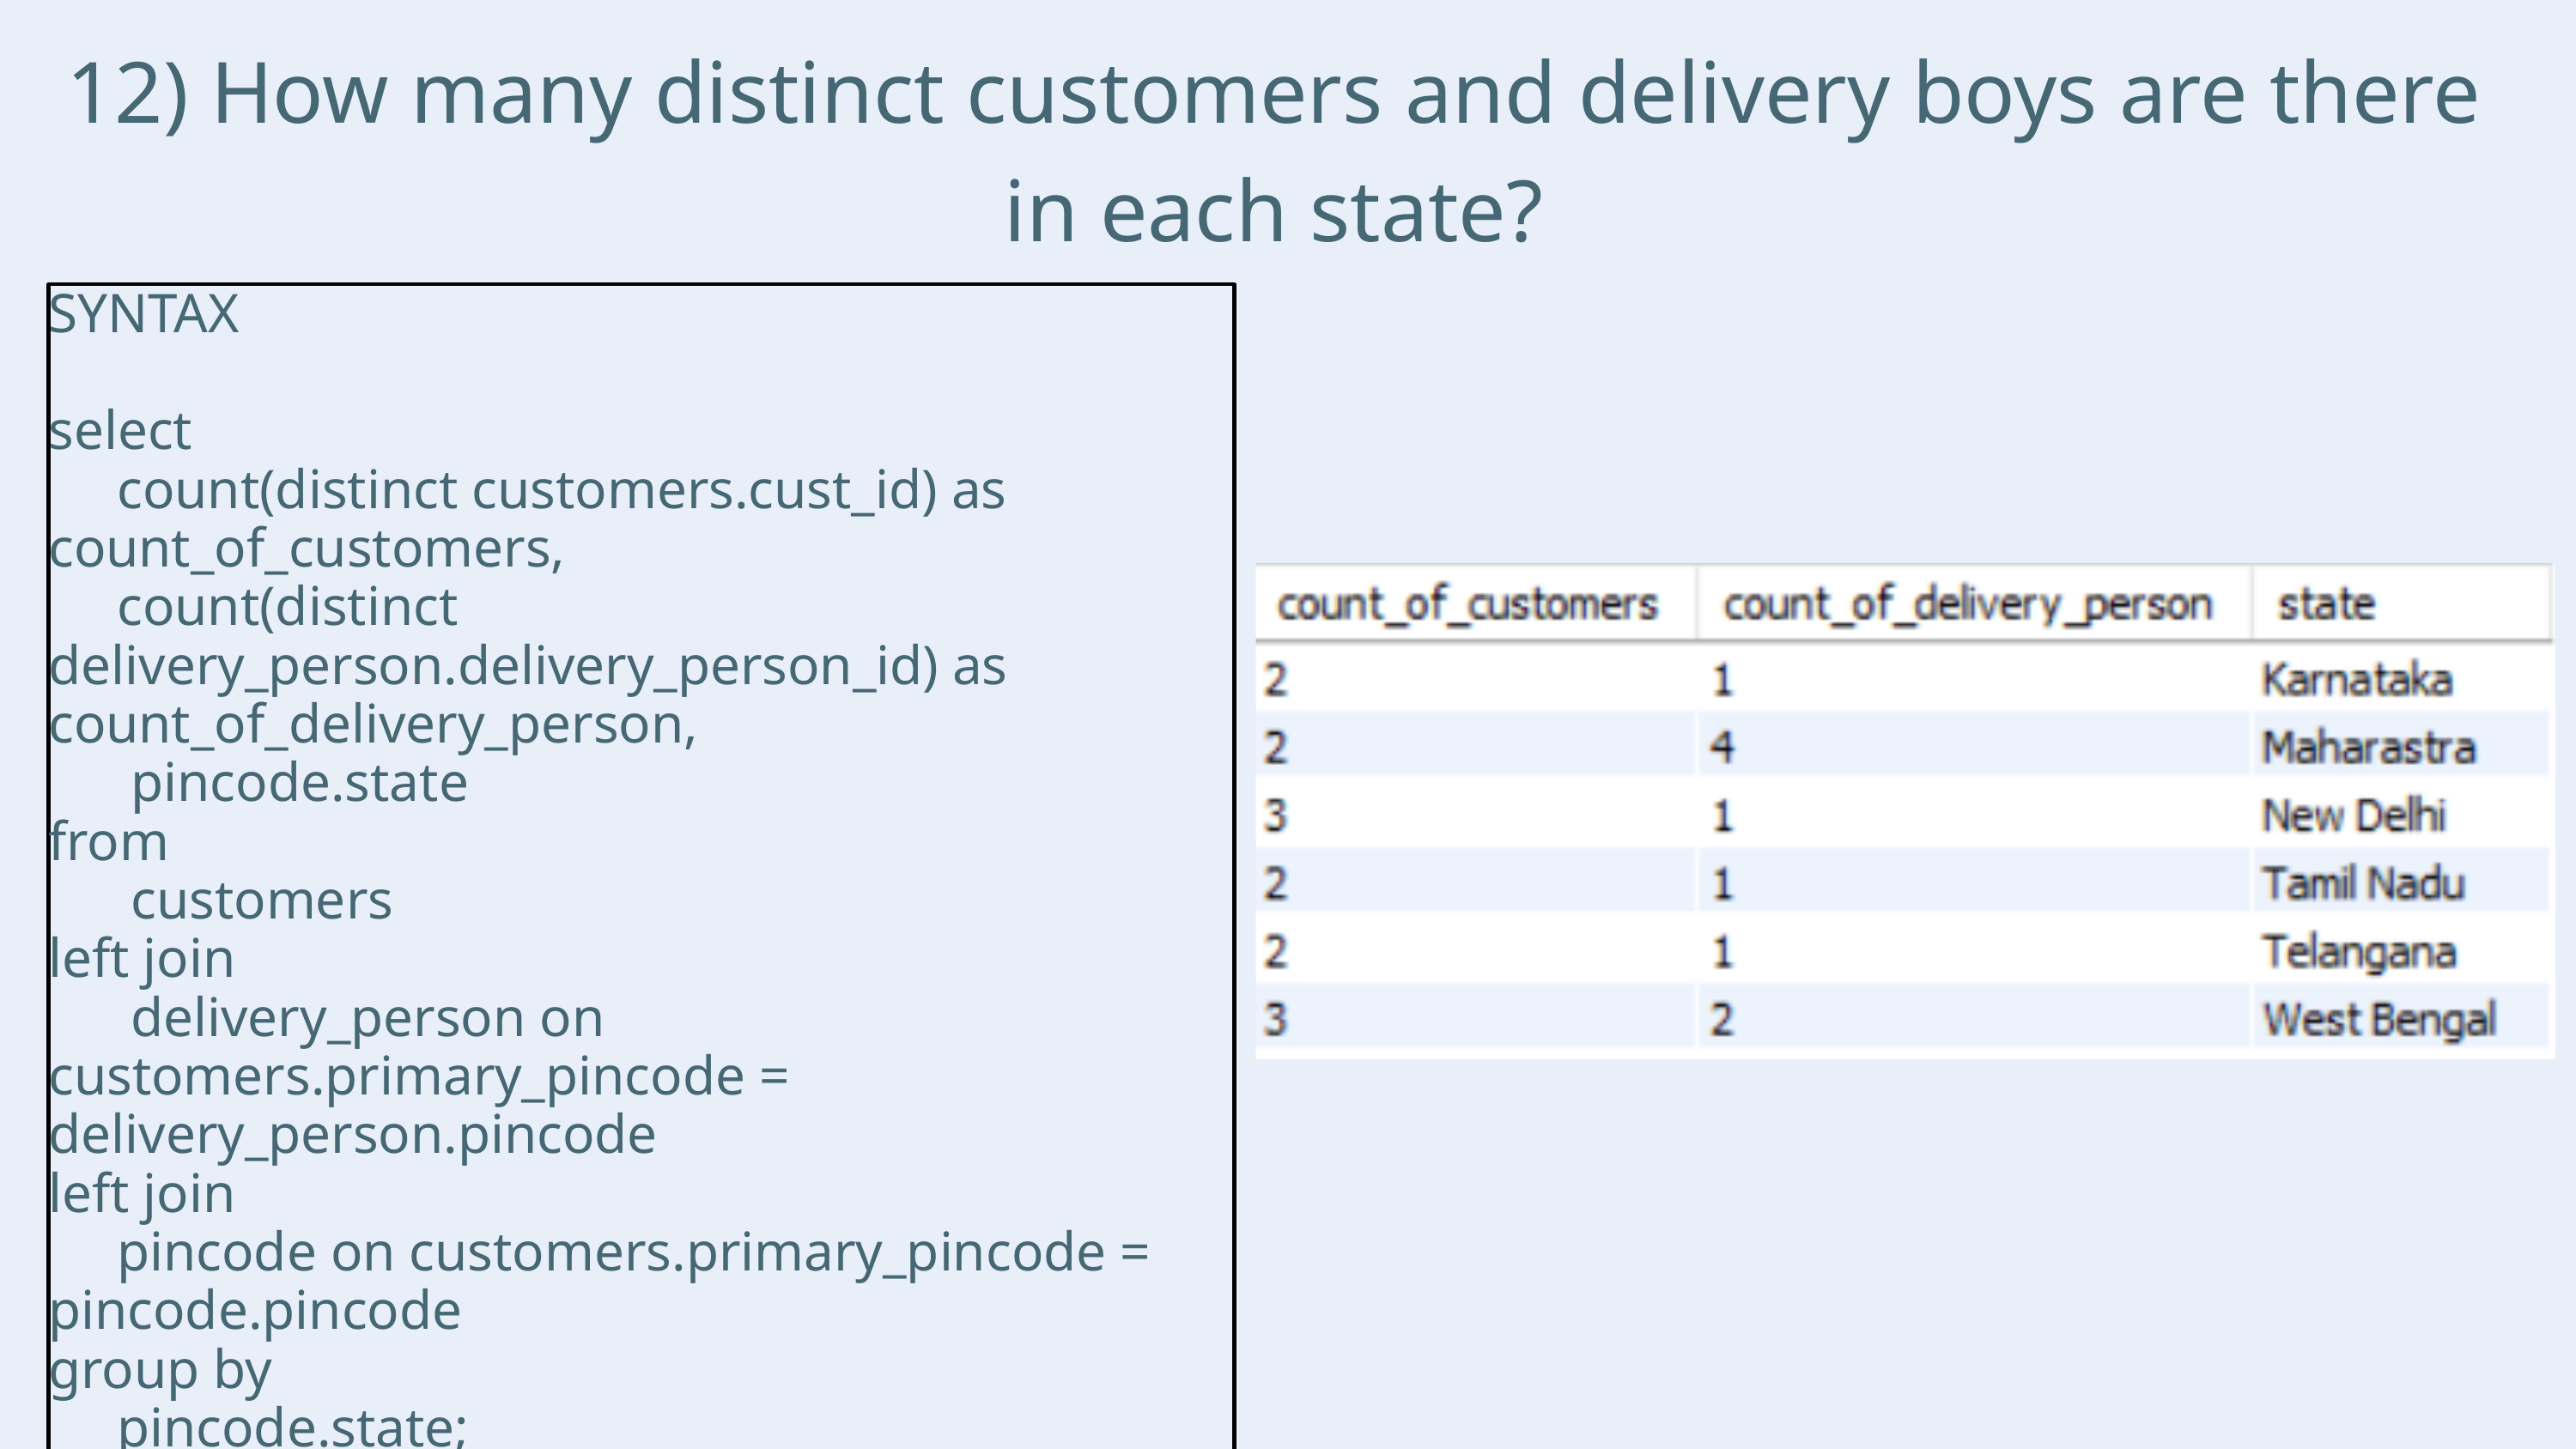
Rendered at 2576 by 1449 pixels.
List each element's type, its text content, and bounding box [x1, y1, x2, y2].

text_box [1255, 563, 2556, 1059]
text_box 12) How many distinct customers and delivery boys are there in each state? [52, 21, 2496, 259]
text_box SYNTAX select count(distinct customers.cust_id) as count_of_customers, count(distinct delivery_person.delivery_person_id) as count_of_delivery_person, pincode.state from customers left join delivery_person on customers.primary_pincode = delivery_person.pincode left join pincode on customers.primary_pincode = pincode.pincode group by pincode.state; [46, 282, 1236, 1449]
